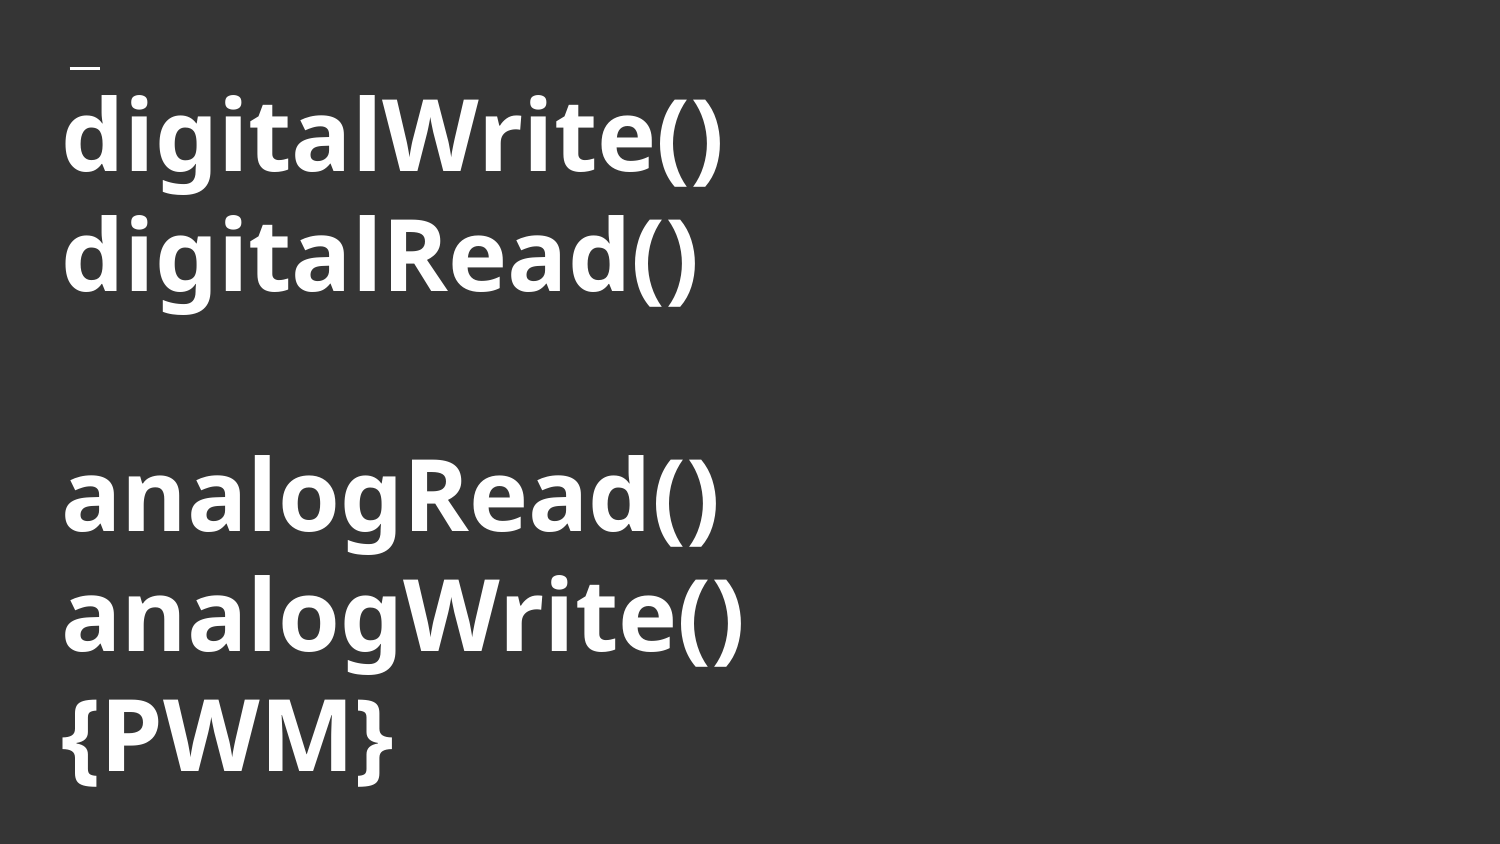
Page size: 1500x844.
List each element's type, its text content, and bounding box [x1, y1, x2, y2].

title digitalWrite() digitalRead() analogRead() analogWrite() {PWM} [46, 116, 1287, 746]
